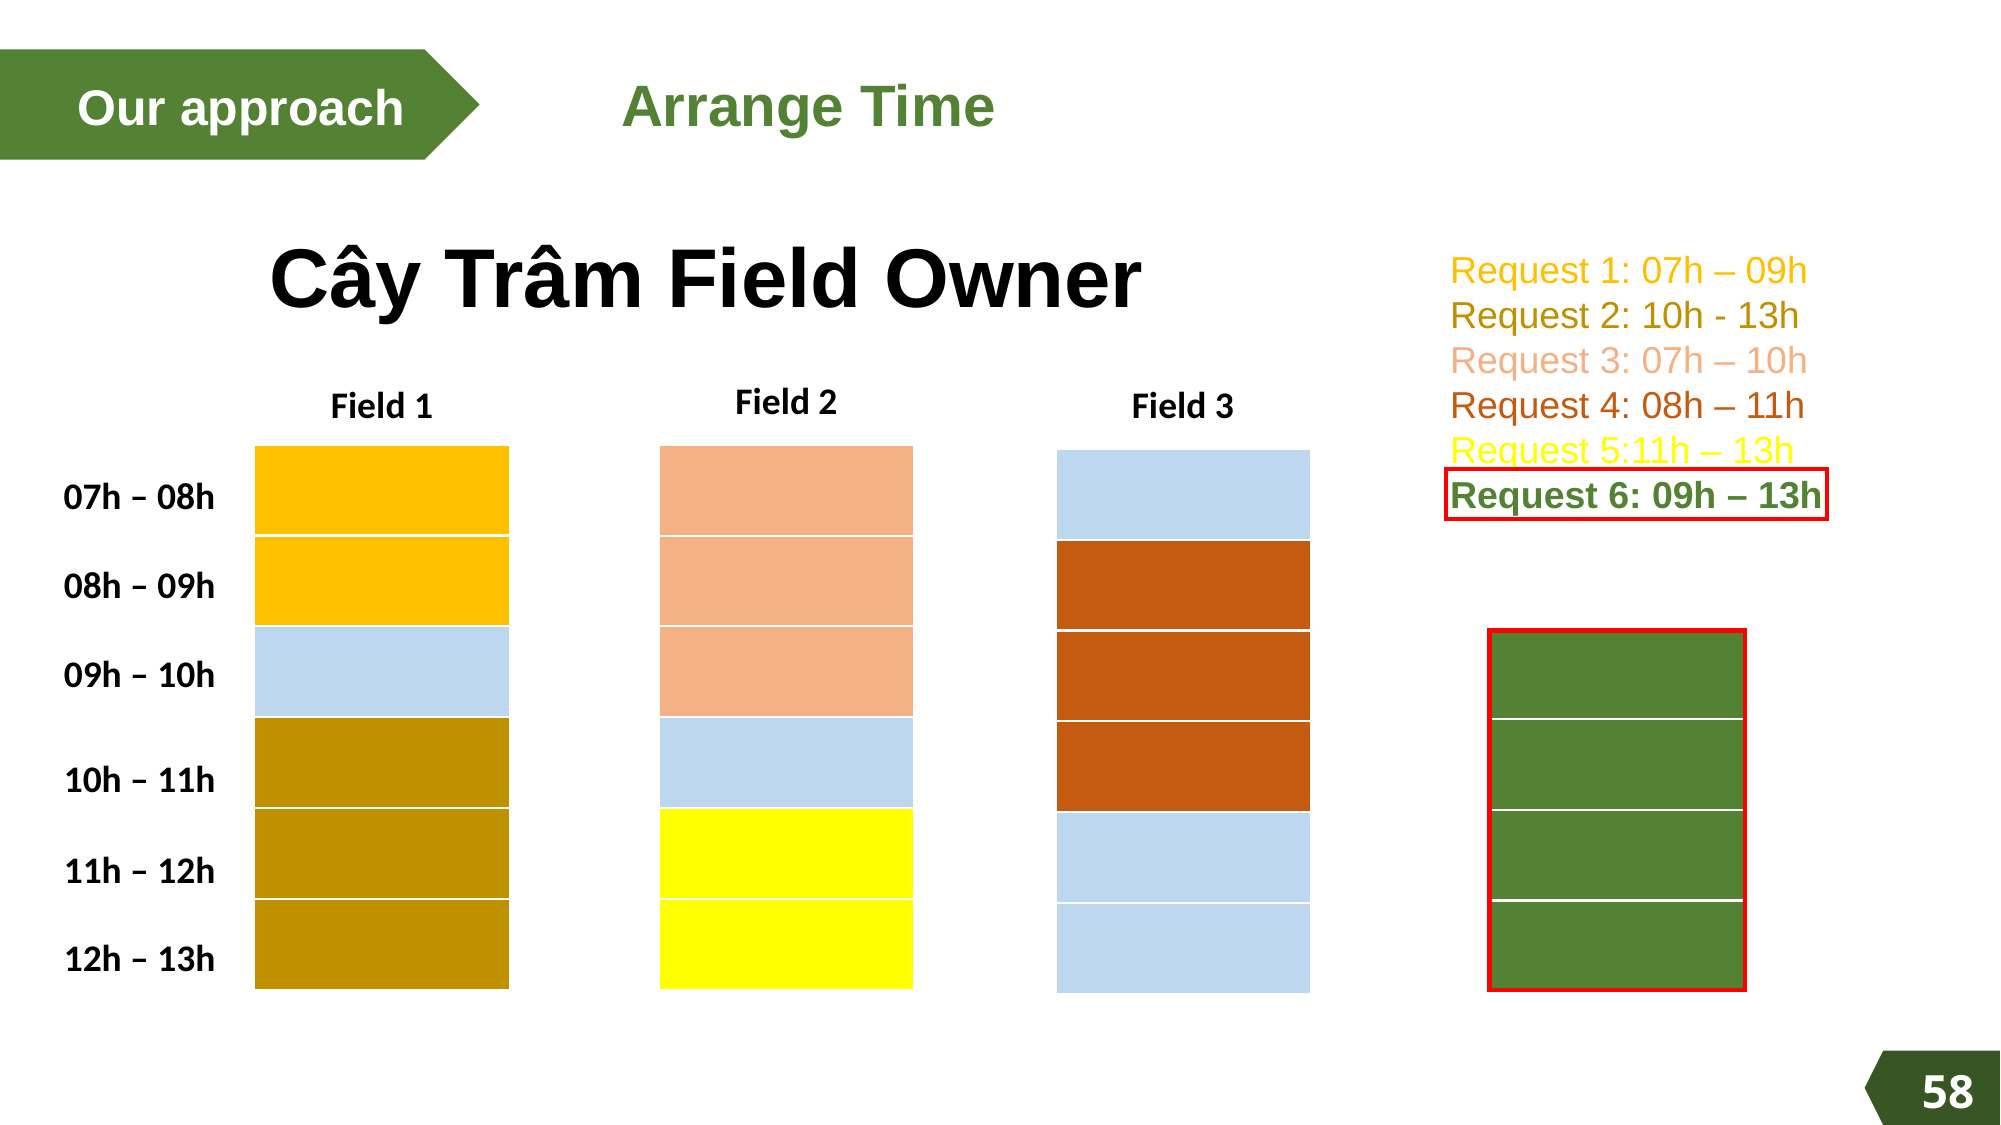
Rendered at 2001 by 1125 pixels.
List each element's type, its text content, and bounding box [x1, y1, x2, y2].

text_box [1055, 539, 1312, 629]
text_box [658, 807, 915, 898]
text_box [1055, 811, 1312, 902]
text_box [1055, 448, 1312, 539]
text_box Field 2 [720, 370, 853, 430]
text_box [253, 625, 511, 716]
text_box 08h – 09h [49, 553, 231, 614]
text_box 58 [1896, 1054, 1990, 1125]
text_box [1055, 902, 1312, 995]
text_box [253, 807, 511, 898]
text_box [253, 898, 511, 991]
text_box [1445, 468, 1828, 520]
text_box [253, 534, 511, 625]
text_box [658, 898, 915, 991]
text_box [658, 625, 915, 716]
text_box Field 1 [316, 374, 448, 434]
title Our approach [62, 34, 496, 184]
text_box [253, 716, 511, 807]
text_box [1055, 720, 1312, 811]
text_box [1055, 629, 1312, 720]
text_box [0, 49, 62, 160]
text_box 07h – 08h [48, 464, 231, 525]
text_box [658, 716, 915, 807]
text_box 09h – 10h [49, 642, 231, 703]
text_box [658, 444, 915, 535]
text_box Cây Trâm Field Owner [254, 210, 1343, 351]
text_box [1863, 1049, 2000, 1125]
text_box 12h – 13h [49, 926, 231, 987]
text_box [658, 535, 915, 625]
text_box Request 1: 07h – 09h Request 2: 10h - 13h Request 3: 07h – 10h Request 4: 08h – 11h Request 5:11h – 13h Request 6: 09h – 13h [1435, 238, 1838, 524]
text_box 10h – 11h [49, 747, 231, 808]
text_box 11h – 12h [49, 838, 231, 899]
text_box [253, 444, 511, 534]
text_box Field 3 [1117, 374, 1250, 434]
text_box Arrange Time [605, 37, 1056, 178]
text_box [1488, 629, 1746, 991]
